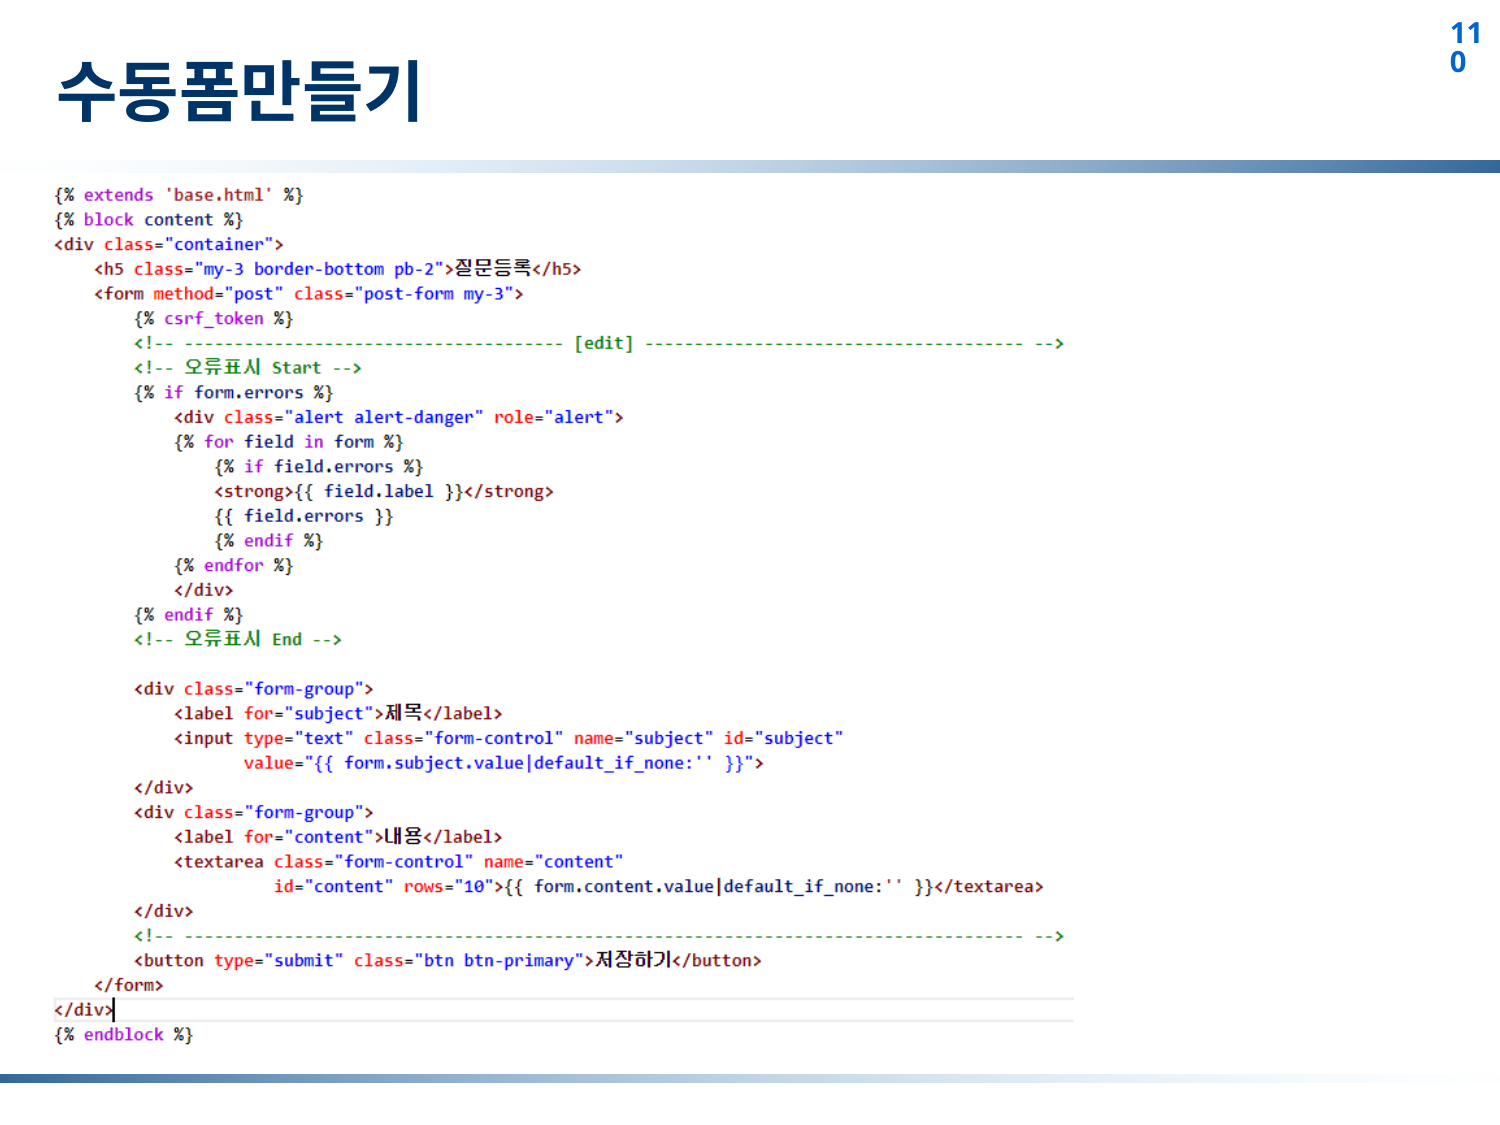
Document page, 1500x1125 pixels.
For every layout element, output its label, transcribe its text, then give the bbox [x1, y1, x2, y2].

title 수동폼만들기 [41, 19, 1424, 161]
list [40, 184, 1074, 1048]
